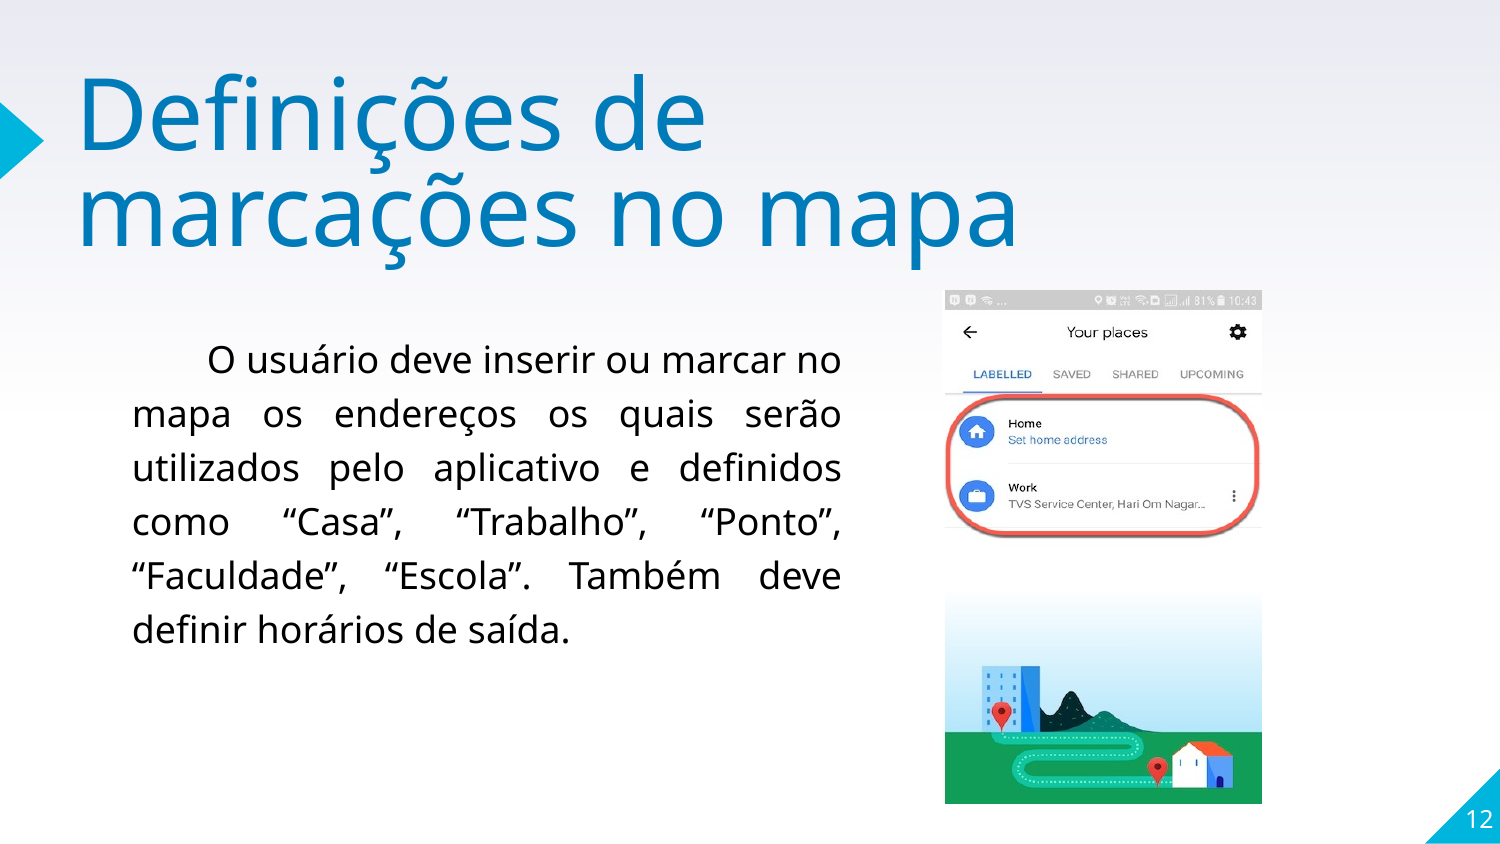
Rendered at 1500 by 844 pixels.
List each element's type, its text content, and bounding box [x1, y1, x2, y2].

slide_number ‹#› [1418, 760, 1494, 838]
picture [942, 290, 1263, 804]
title Definições de marcações no mapa [75, 73, 1160, 251]
list O usuário deve inserir ou marcar no mapa os endereços os quais serão utilizados pelo aplicativo e definidos como “Casa”, “Trabalho”, “Ponto”, “Faculdade”, “Escola”. Também deve definir horários de saída. [131, 327, 843, 767]
